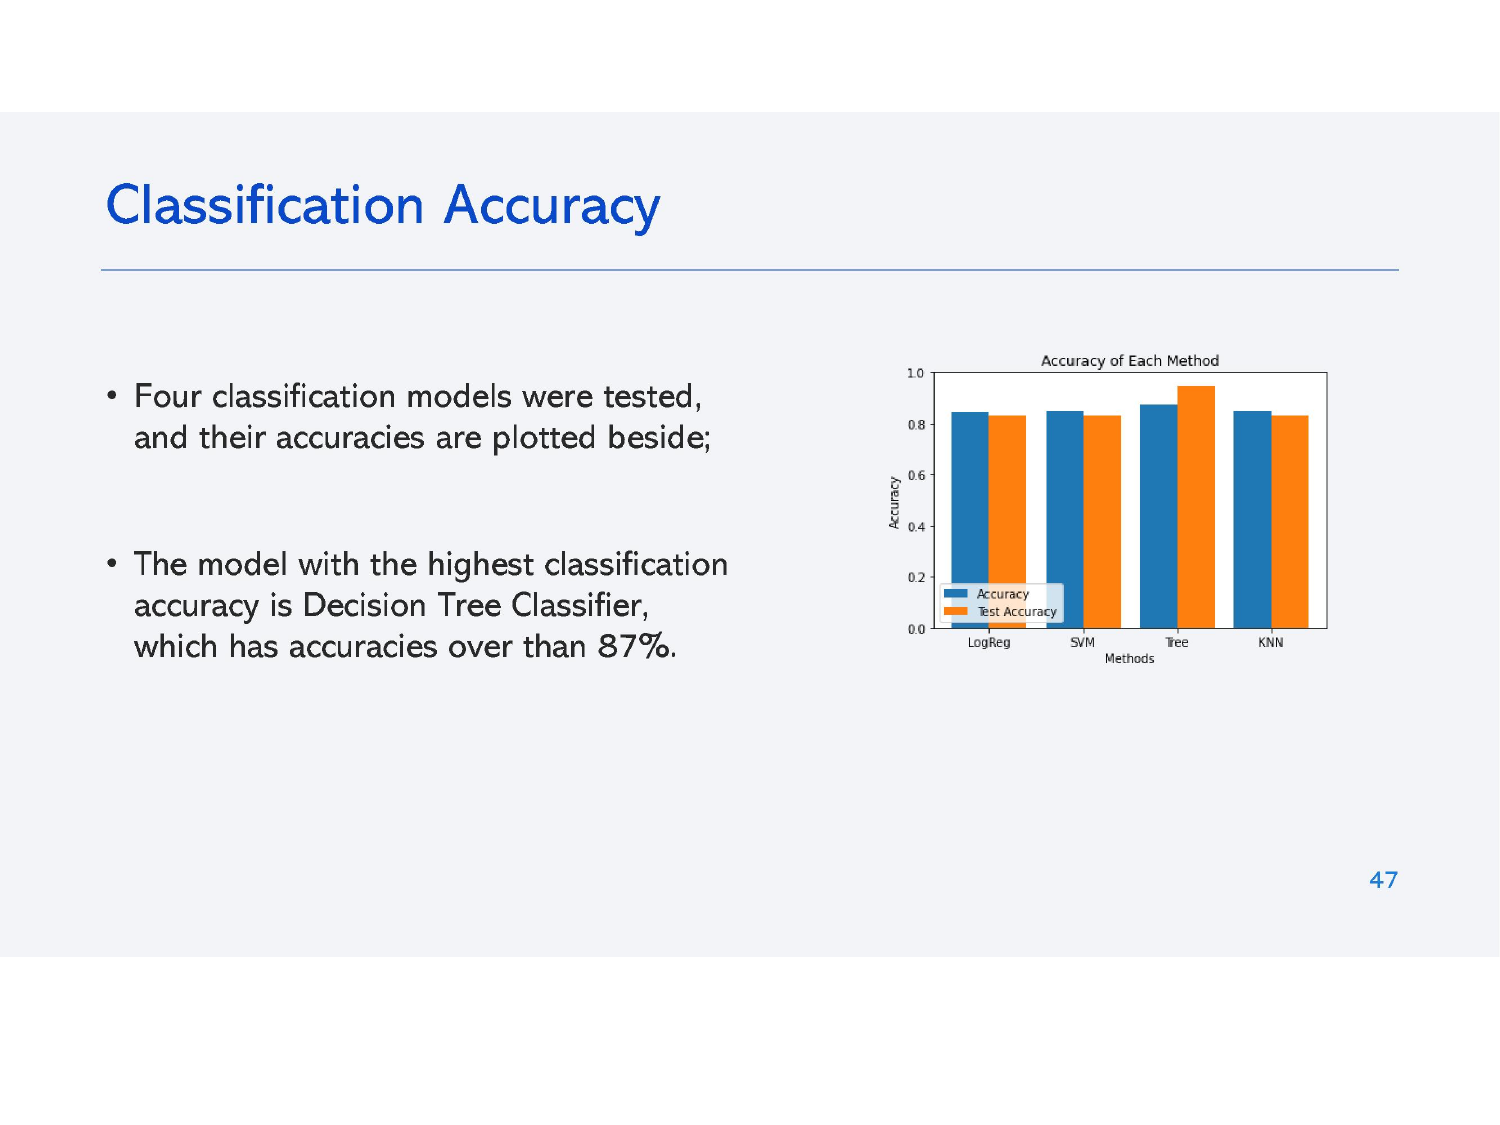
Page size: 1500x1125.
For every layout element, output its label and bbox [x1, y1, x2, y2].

picture [0, 112, 1500, 957]
